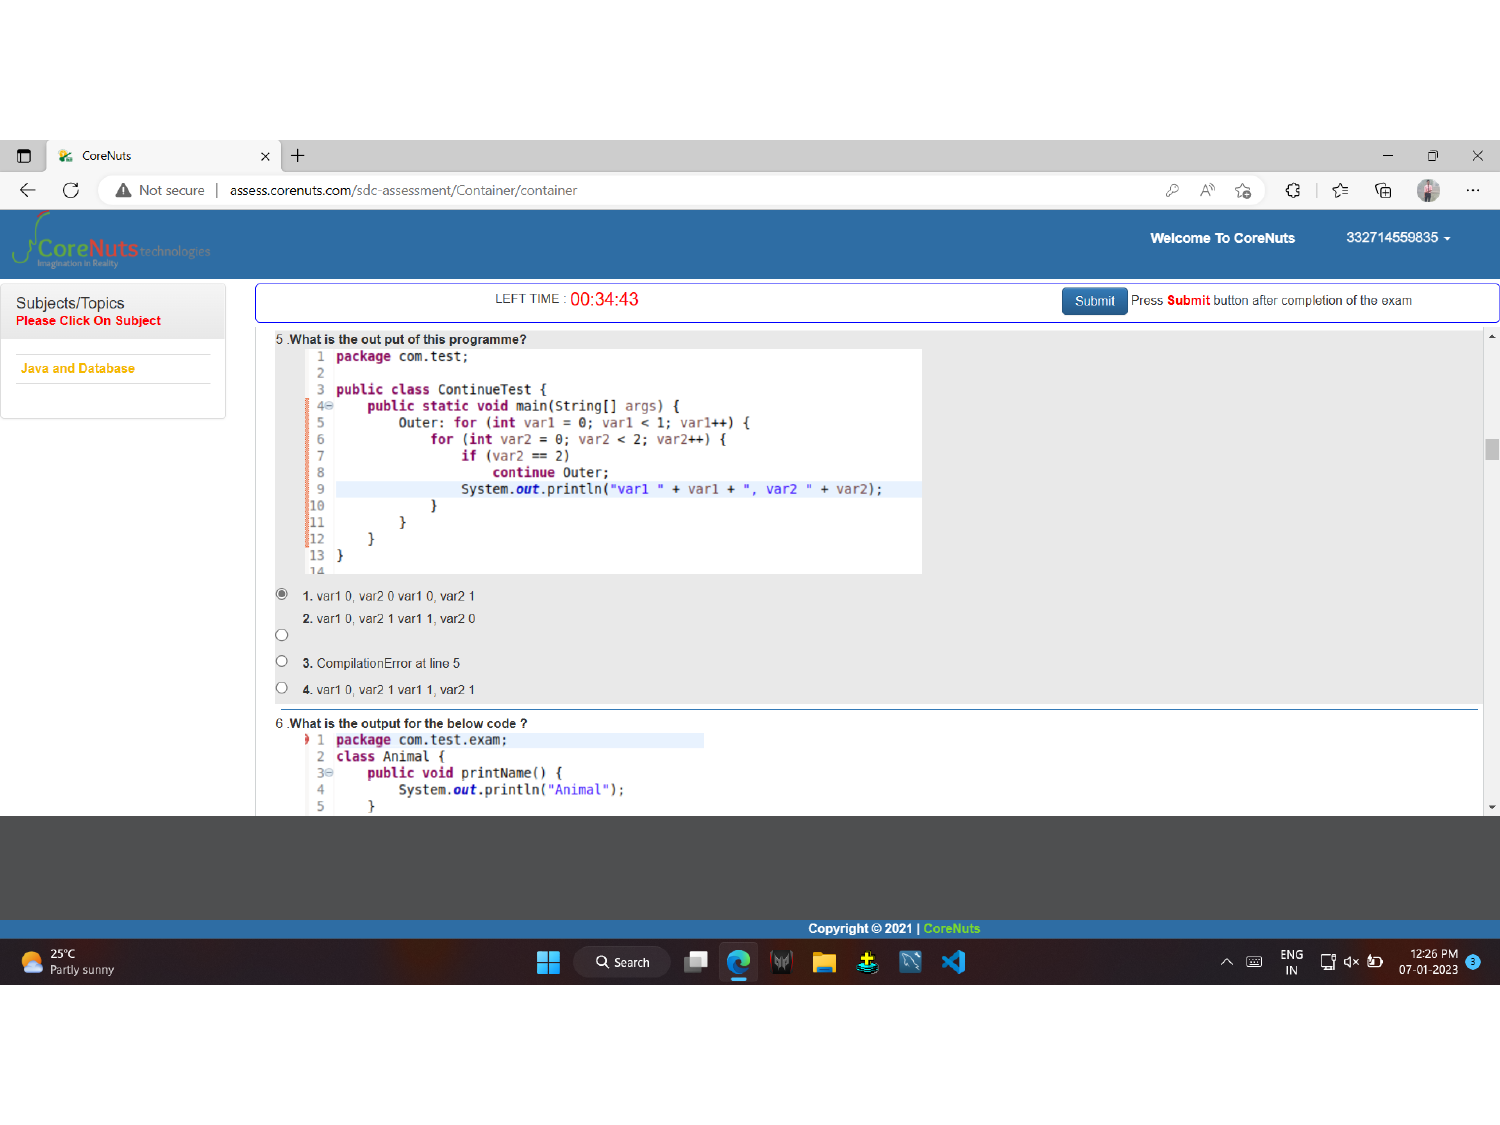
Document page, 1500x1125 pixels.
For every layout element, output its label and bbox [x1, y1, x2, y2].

picture [0, 140, 1500, 985]
